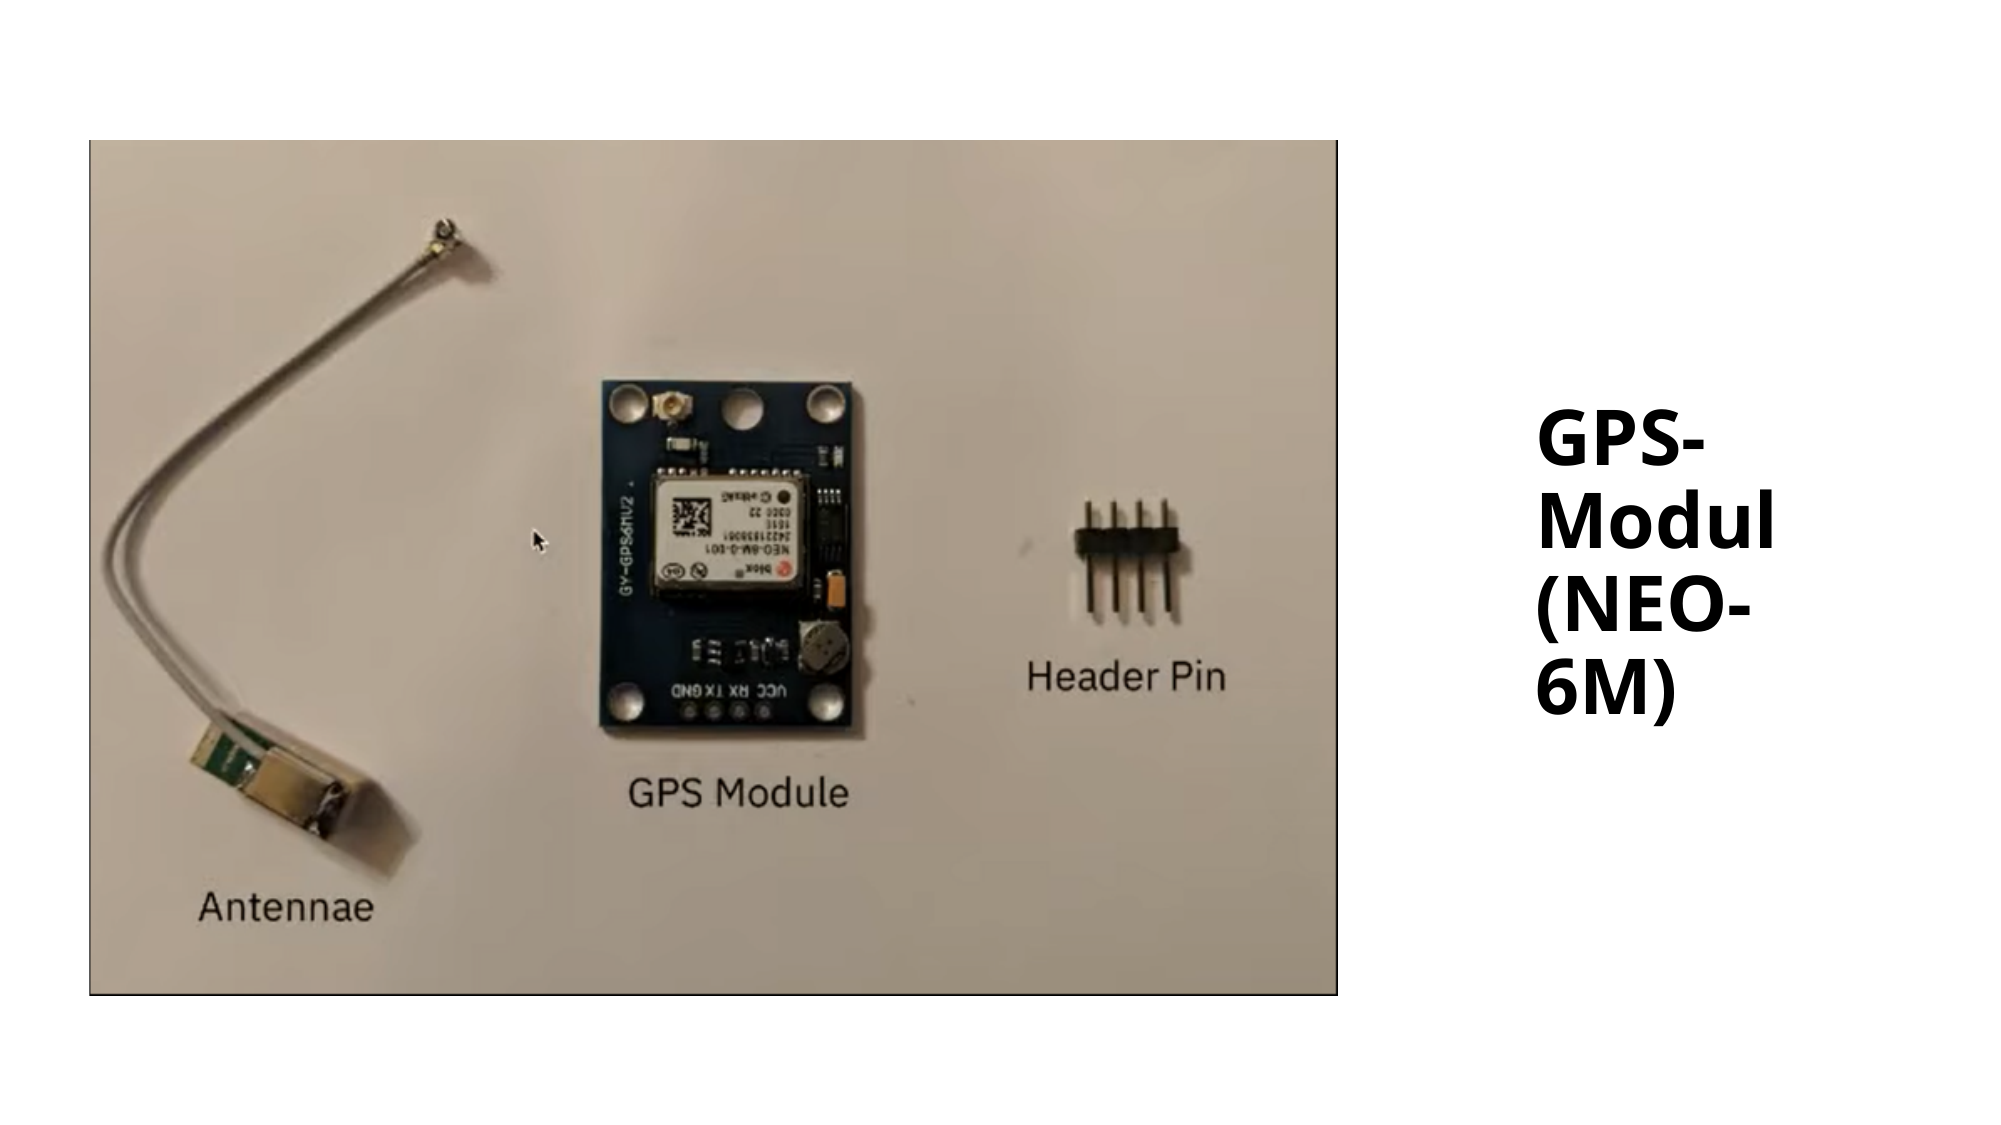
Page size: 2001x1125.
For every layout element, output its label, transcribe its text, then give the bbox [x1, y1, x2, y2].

picture [89, 140, 1338, 996]
text_box GPS-Modul (NEO- 6M) [1520, 331, 1926, 799]
